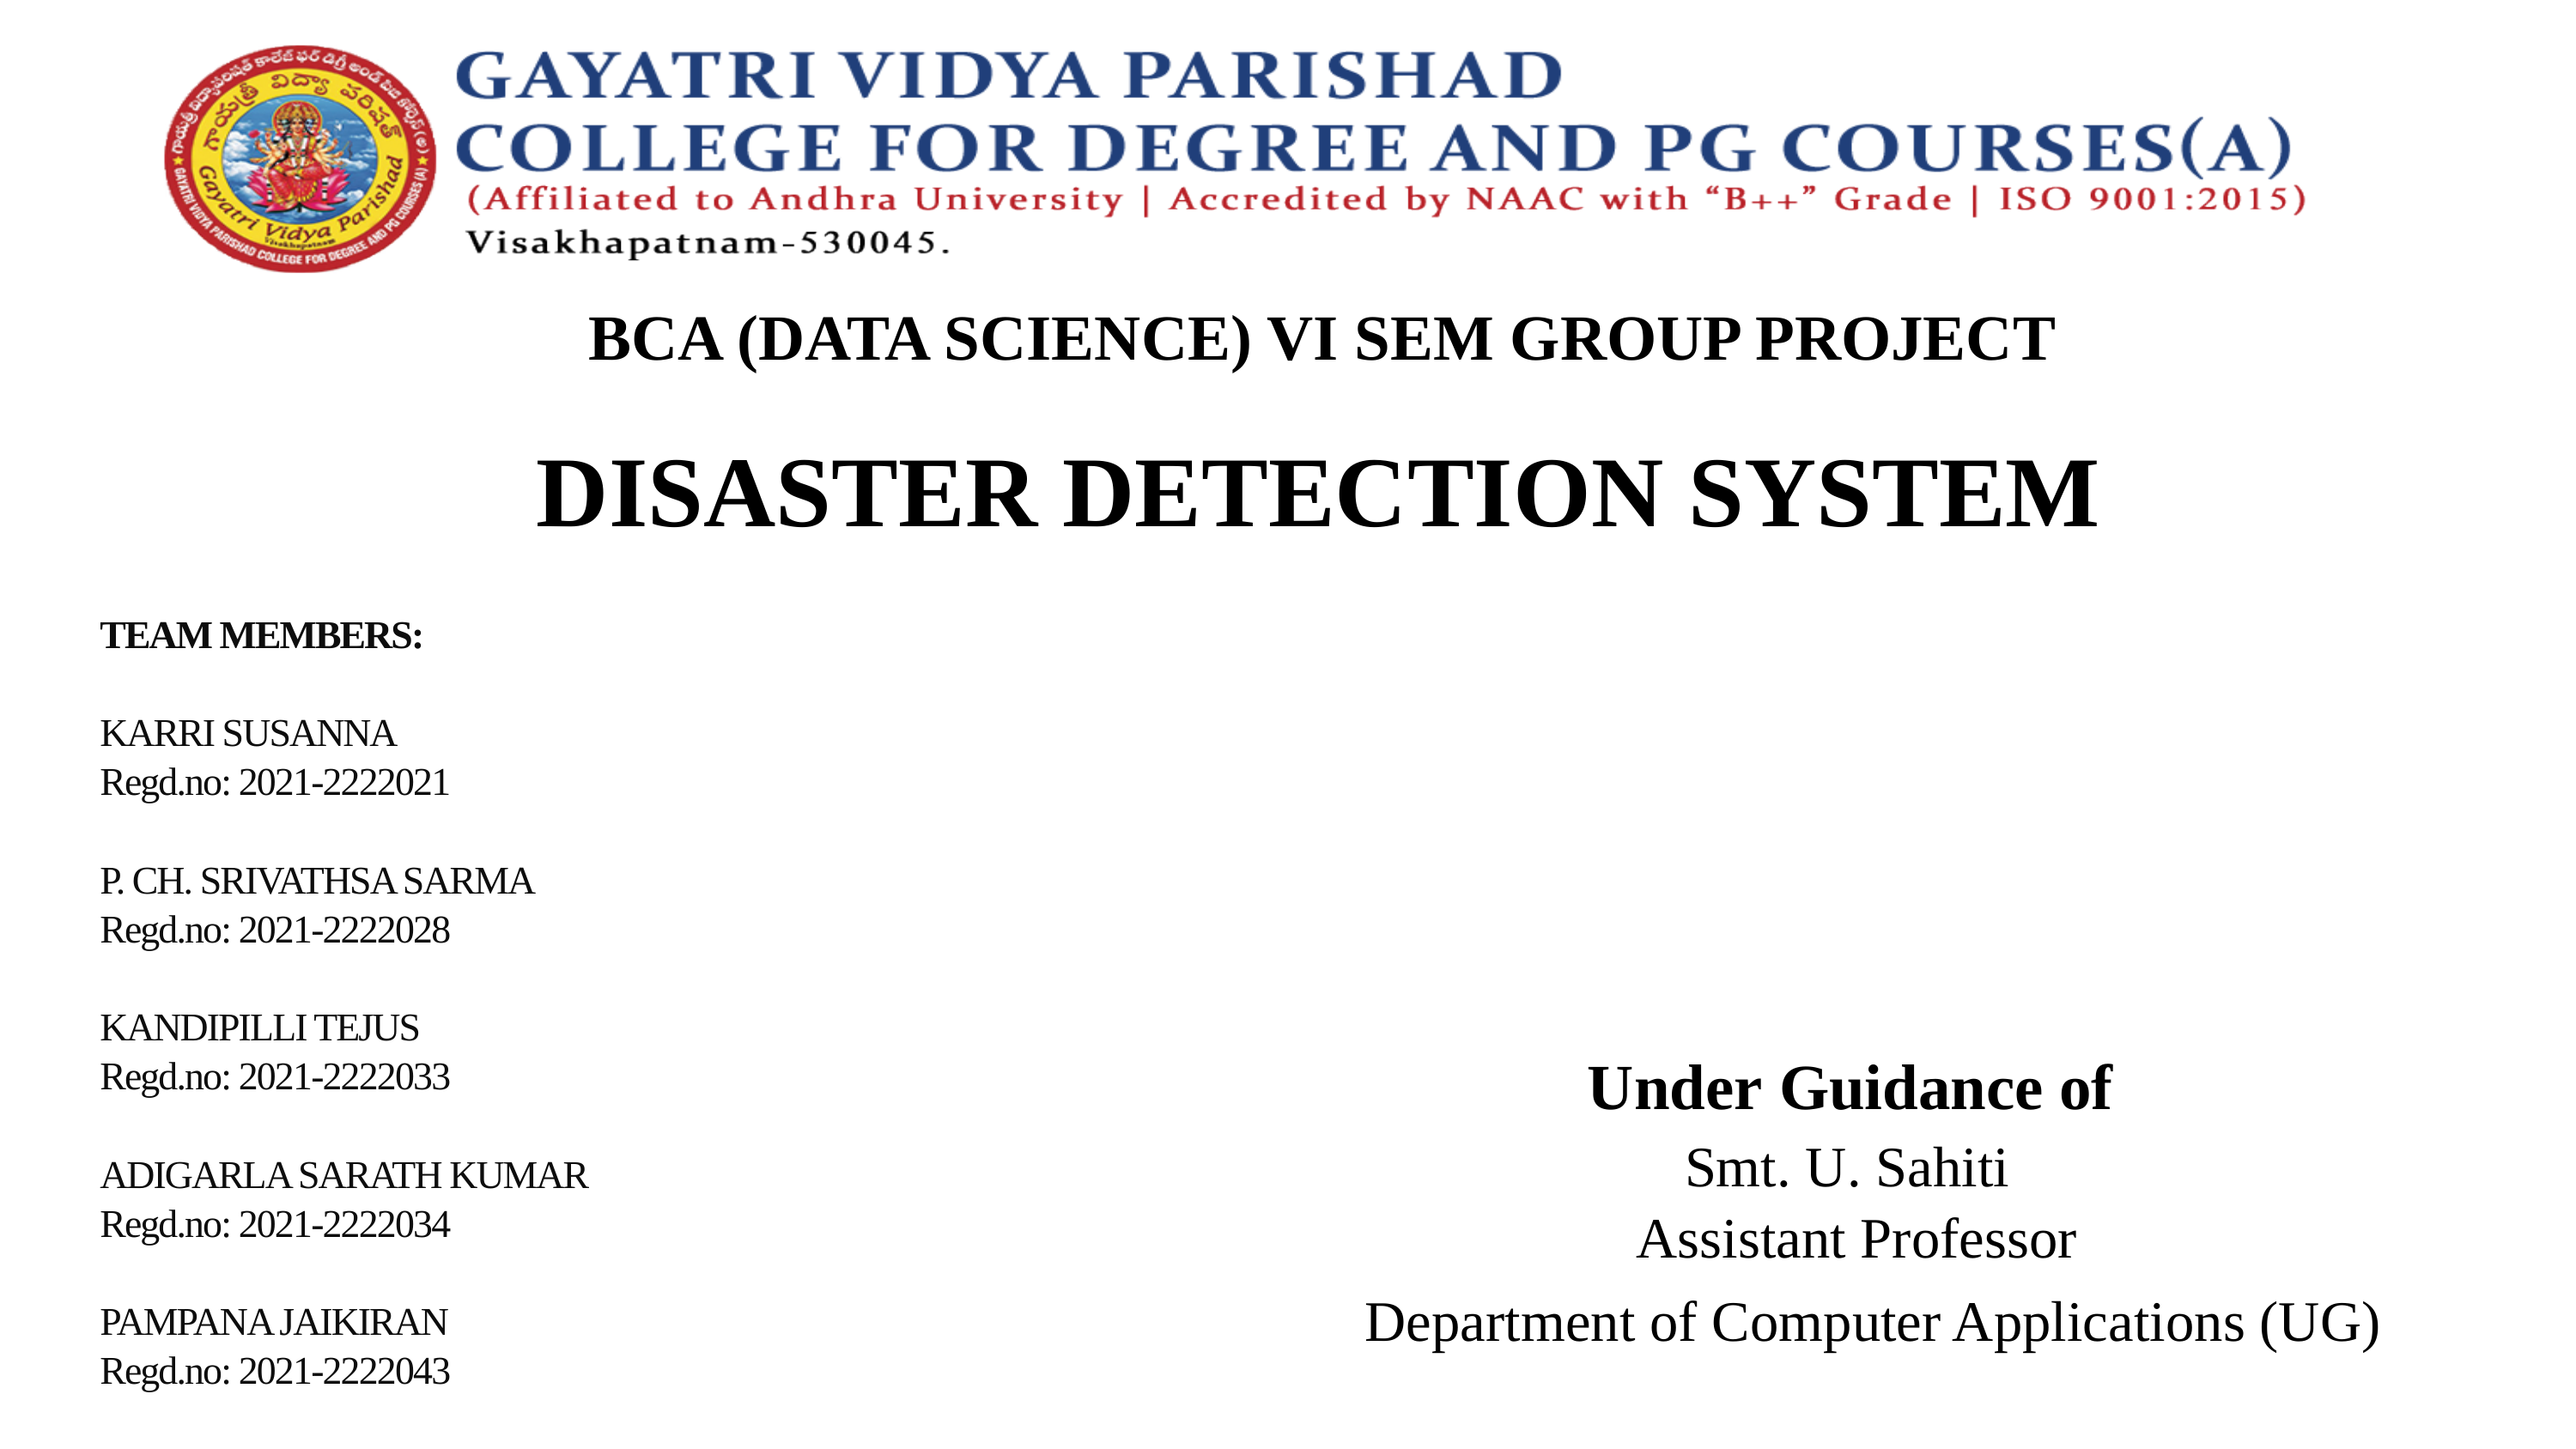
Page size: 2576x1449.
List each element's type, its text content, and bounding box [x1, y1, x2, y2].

text_box Assistant Professor [1620, 1198, 2088, 1270]
text_box BCA (DATA SCIENCE) VI SEM GROUP PROJECT [586, 294, 2064, 373]
text_box Smt. U. Sahiti [1663, 1127, 2014, 1198]
text_box TEAM MEMBERS: KARRI SUSANNA Regd.no: 2021-2222021 P. CH. SRIVATHSA SARMA Regd.no: 2021-2222028 KANDIPILLI TEJUS Regd.no: 2021-2222033 ADIGARLA SARATH KUMAR Regd.no: 2021-2222034 PAMPANA JAIKIRAN Regd.no: 2021-2222043 [98, 607, 796, 1442]
picture [149, 34, 2362, 282]
text_box Department of Computer Applications (UG) [1289, 1282, 2452, 1353]
text_box DISASTER DETECTION SYSTEM [536, 318, 2115, 547]
text_box Under Guidance of [1585, 1043, 2123, 1123]
